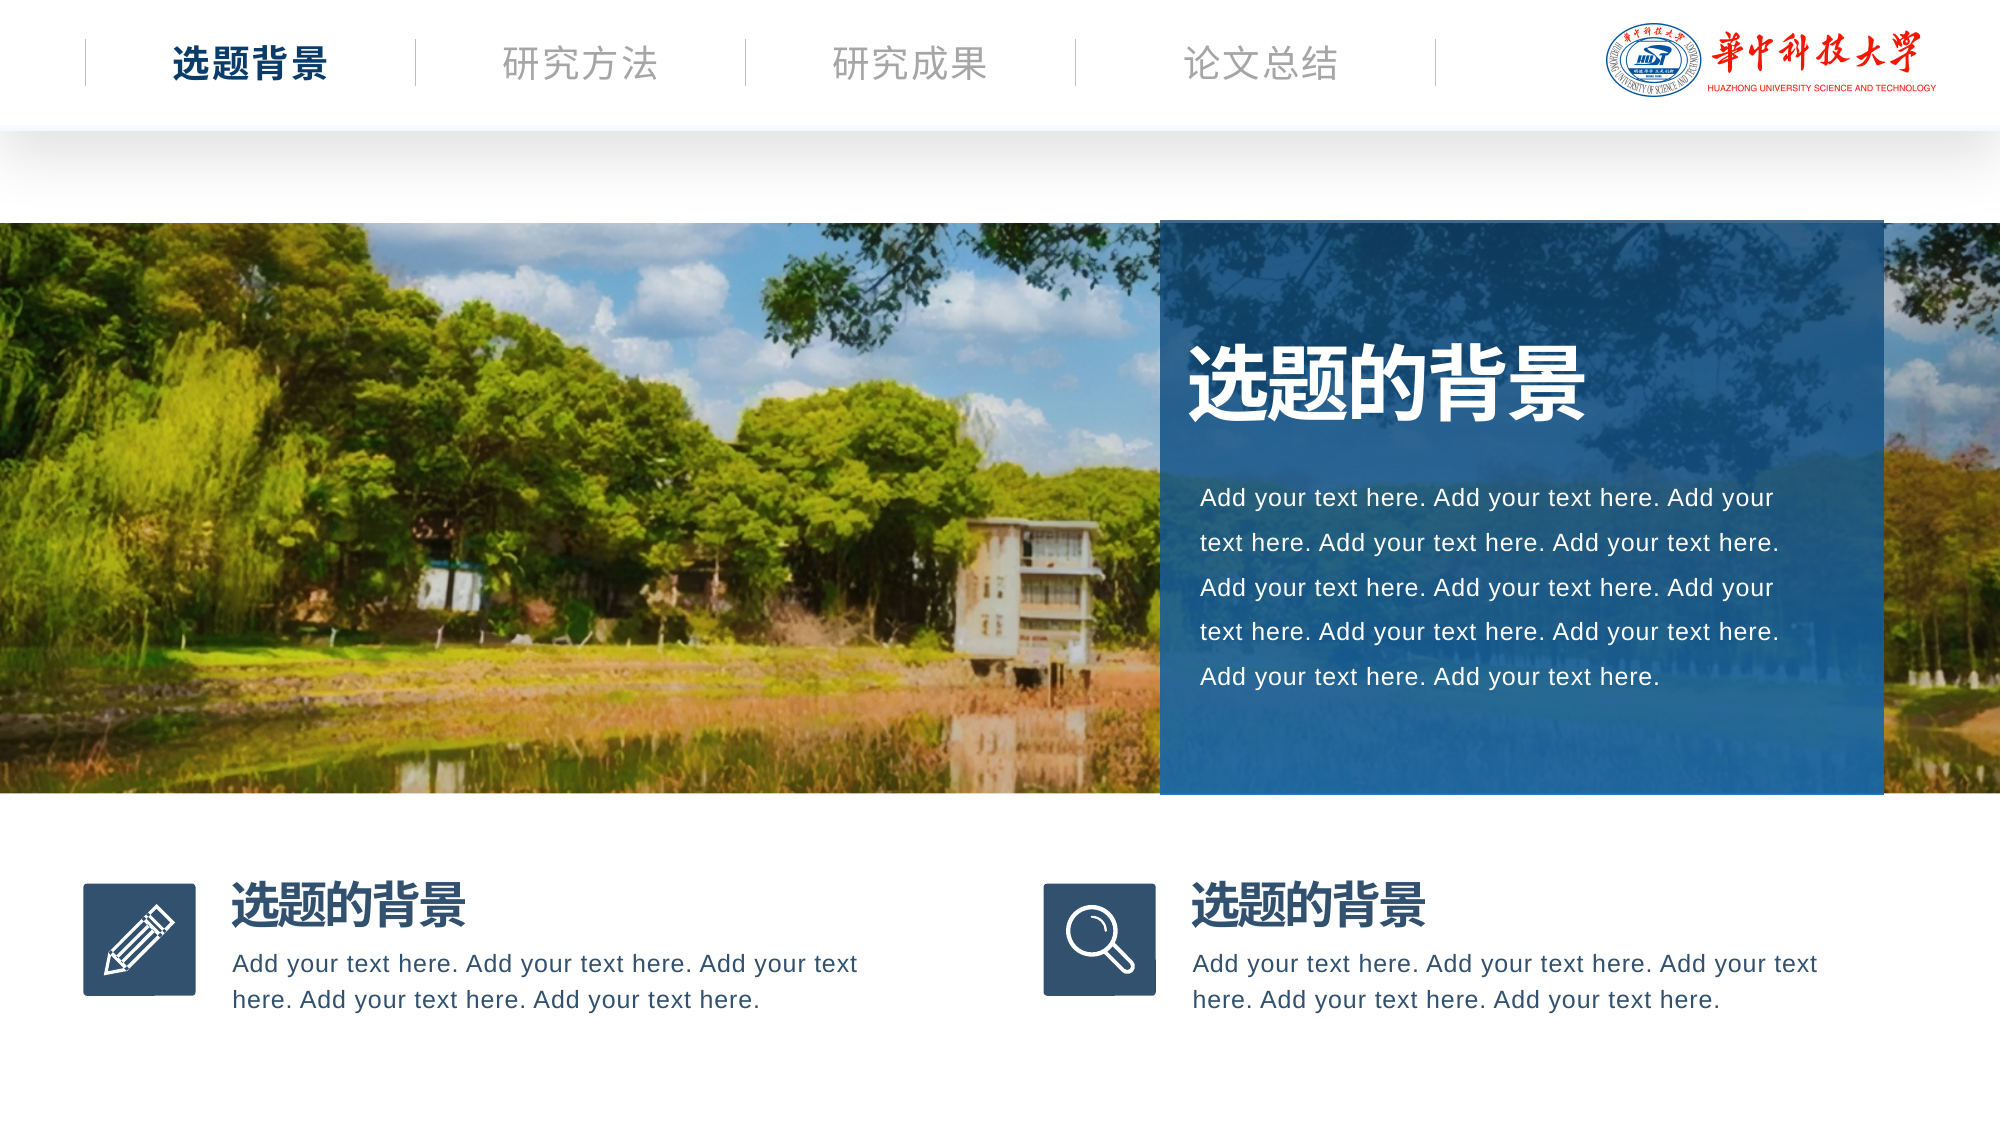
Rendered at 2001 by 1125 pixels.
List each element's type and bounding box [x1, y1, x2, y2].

text_box [0, 131, 2000, 1125]
text_box [83, 883, 196, 996]
text_box [1160, 220, 1884, 795]
text_box [1043, 883, 1156, 996]
text_box [0, 0, 2000, 131]
